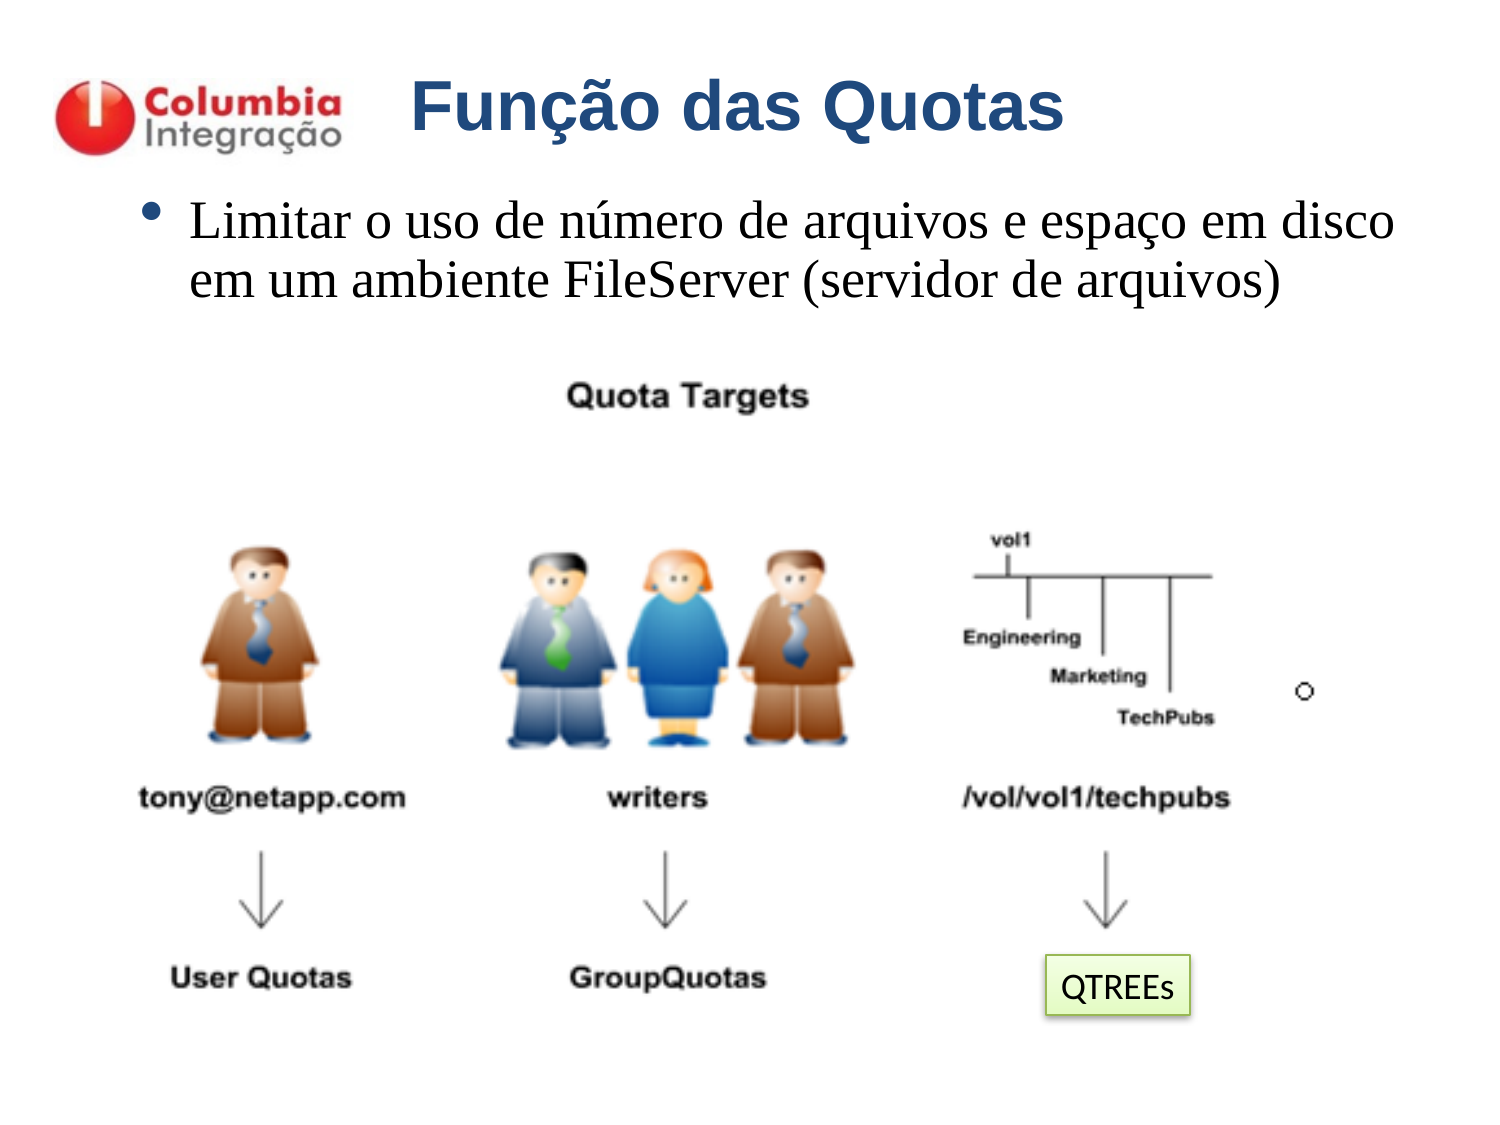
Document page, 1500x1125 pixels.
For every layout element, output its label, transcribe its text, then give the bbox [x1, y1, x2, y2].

text_box Limitar o uso de número de arquivos e espaço em disco em um ambiente FileServer (servidor de arquivos) [52, 184, 1443, 500]
picture [53, 78, 354, 168]
picture [100, 341, 1387, 1051]
text_box Função das Quotas [395, 54, 1500, 150]
